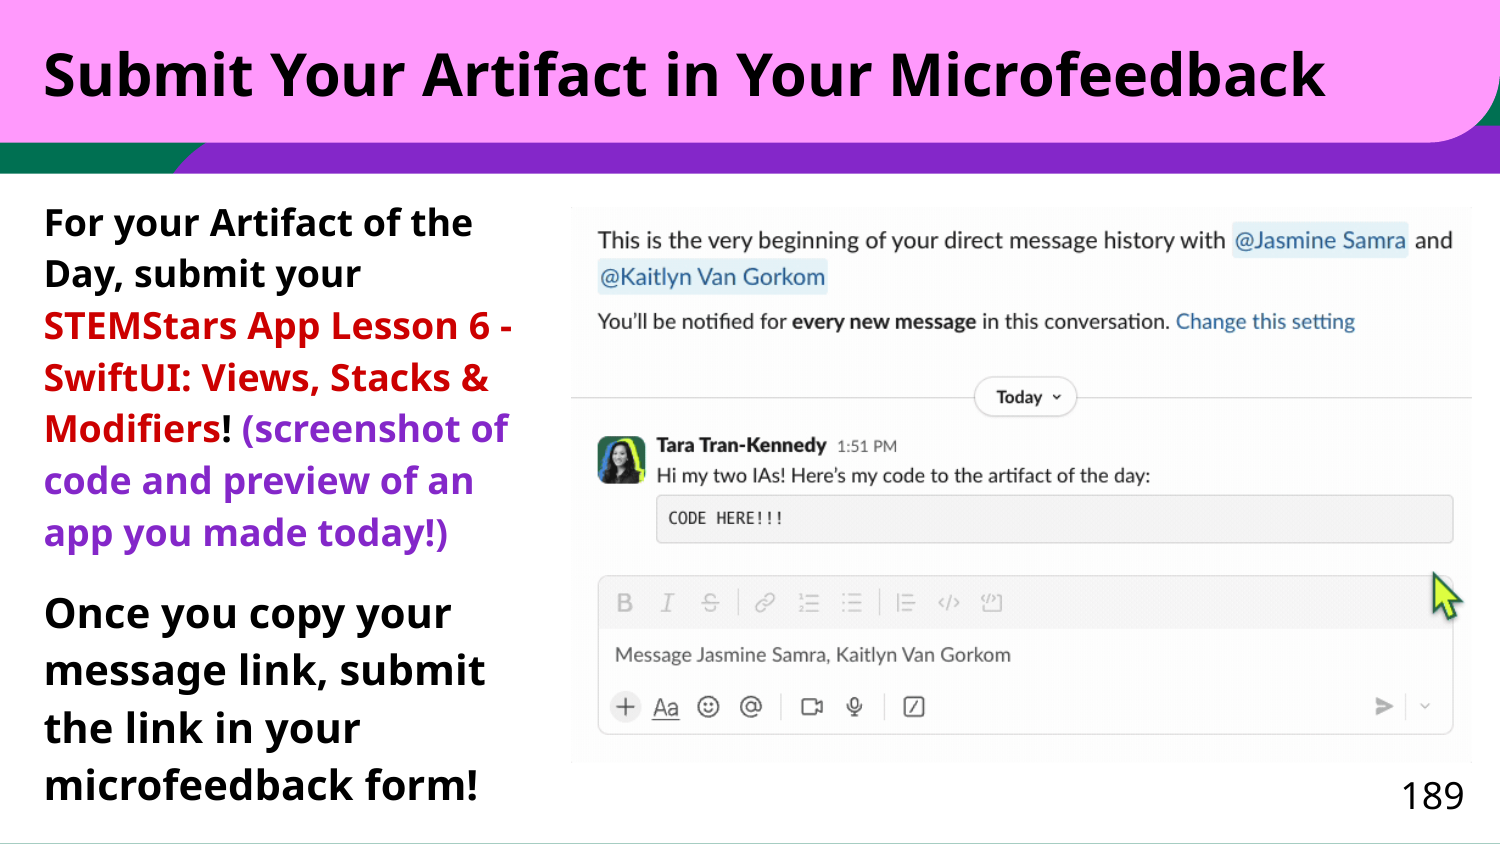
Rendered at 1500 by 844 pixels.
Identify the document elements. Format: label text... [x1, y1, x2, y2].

picture [571, 207, 1472, 763]
list For your Artifact of the Day, submit your STEMStars App Lesson 6 - SwiftUI: Views, Stacks & Modifiers! (screenshot of code and preview of an app you made today!) Once you copy your message link, submit the link in your microfeedback form! [28, 176, 545, 778]
title Submit Your Artifact in Your Microfeedback [28, 12, 1364, 133]
